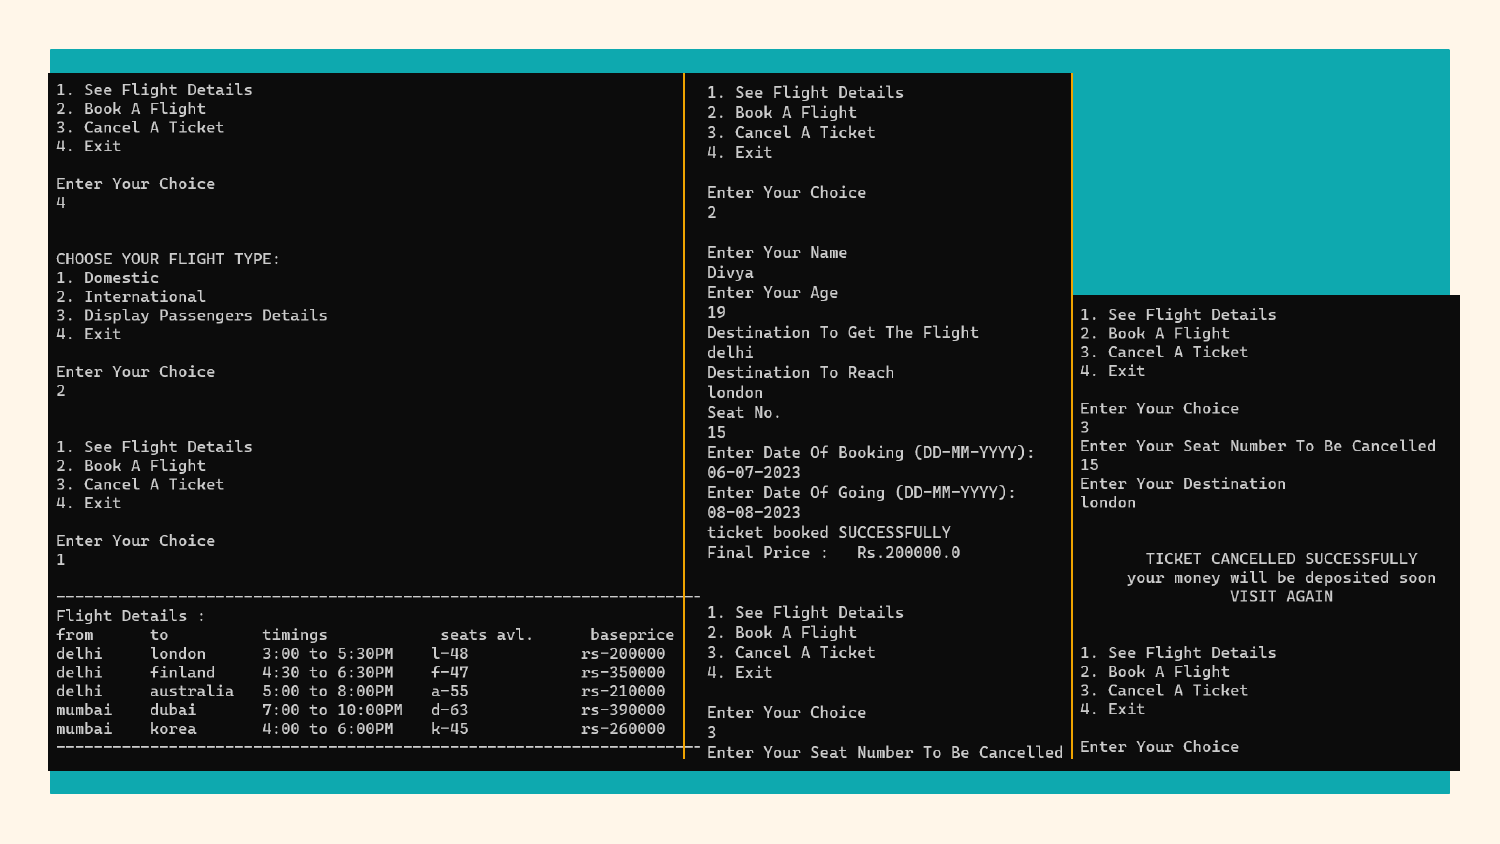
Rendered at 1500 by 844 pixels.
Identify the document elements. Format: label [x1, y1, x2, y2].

picture [47, 73, 1461, 771]
